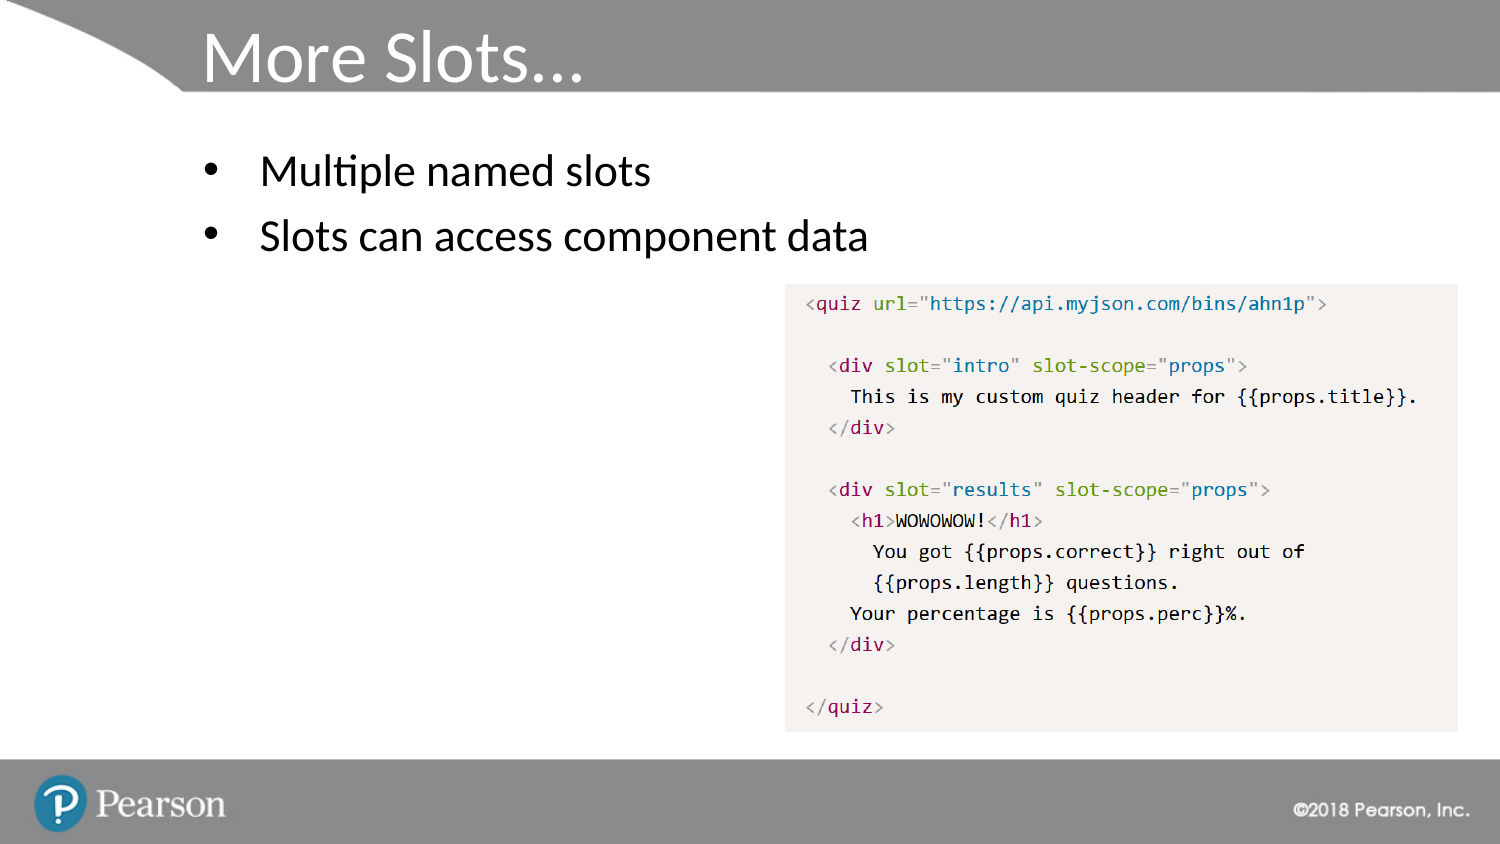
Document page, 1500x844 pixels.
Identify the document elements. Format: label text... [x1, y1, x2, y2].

title More Slots... [186, 0, 1425, 92]
picture [0, 0, 1500, 844]
list Multiple named slots Slots can access component data [188, 133, 1425, 716]
